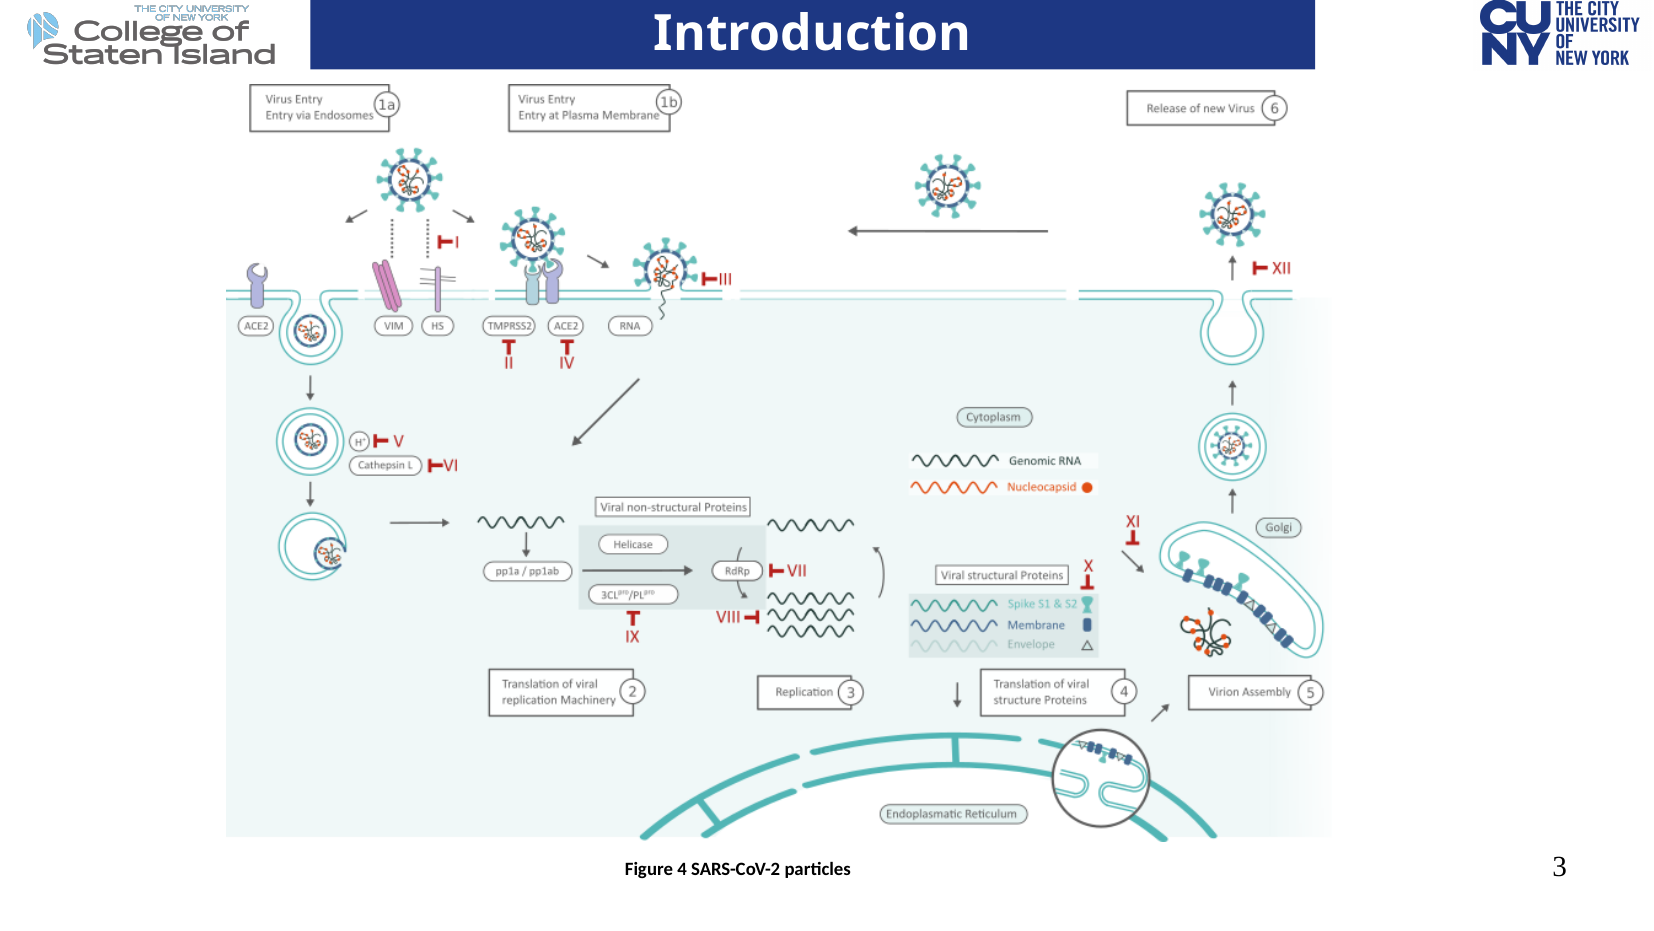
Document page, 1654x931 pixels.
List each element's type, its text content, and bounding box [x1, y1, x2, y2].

text_box Figure 4 SARS-CoV-2 particles [610, 848, 866, 887]
picture [226, 84, 1332, 842]
slide_number 3 [1185, 847, 1568, 908]
picture [0, 0, 308, 70]
picture [1473, 0, 1652, 71]
text_box Introduction [310, 0, 1316, 70]
